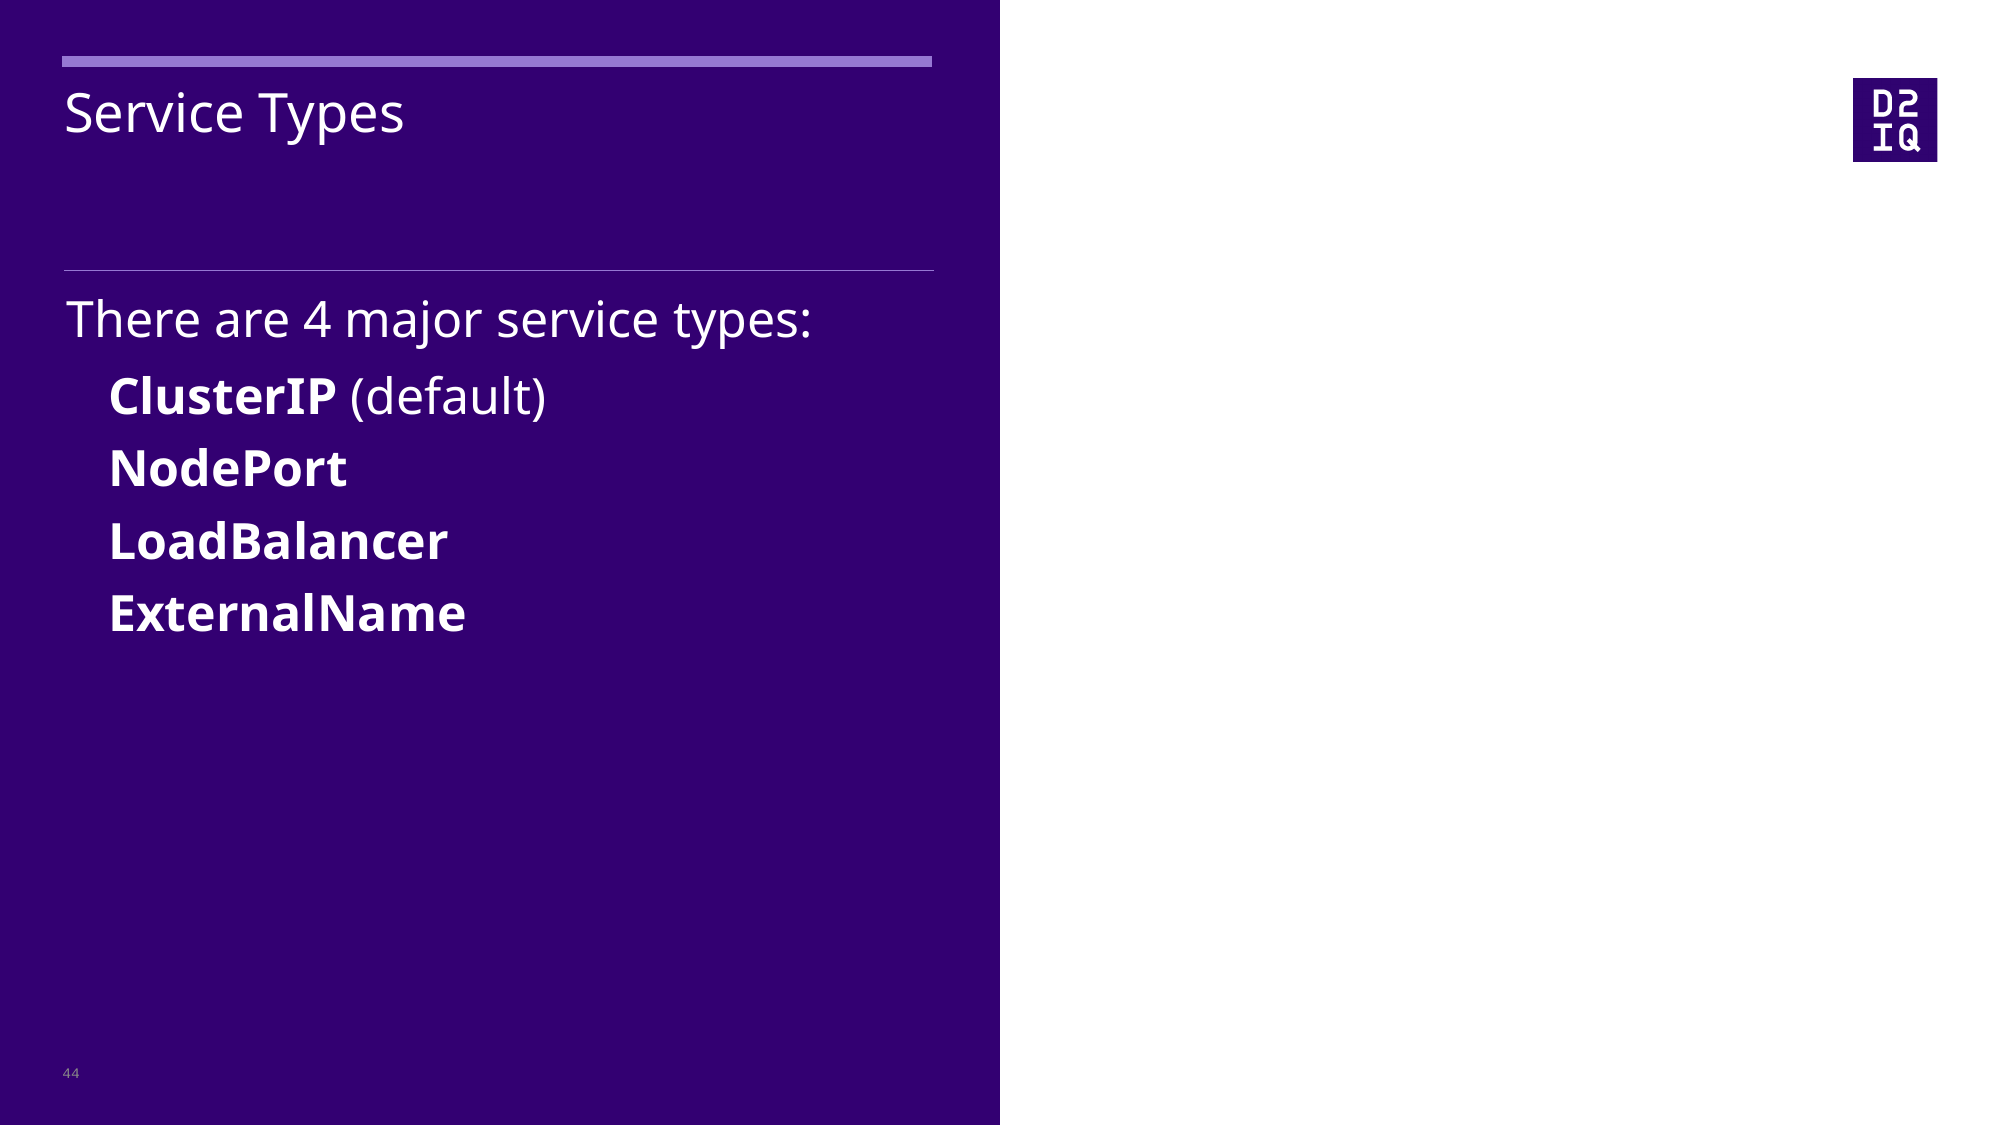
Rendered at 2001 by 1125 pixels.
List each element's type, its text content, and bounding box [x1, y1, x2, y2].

list There are 4 major service types: ClusterIP (default) NodePort LoadBalancer ExternalName [64, 287, 935, 1038]
title Service Types [64, 78, 935, 257]
picture [1853, 78, 1938, 162]
footer ‹#› [62, 1053, 337, 1092]
